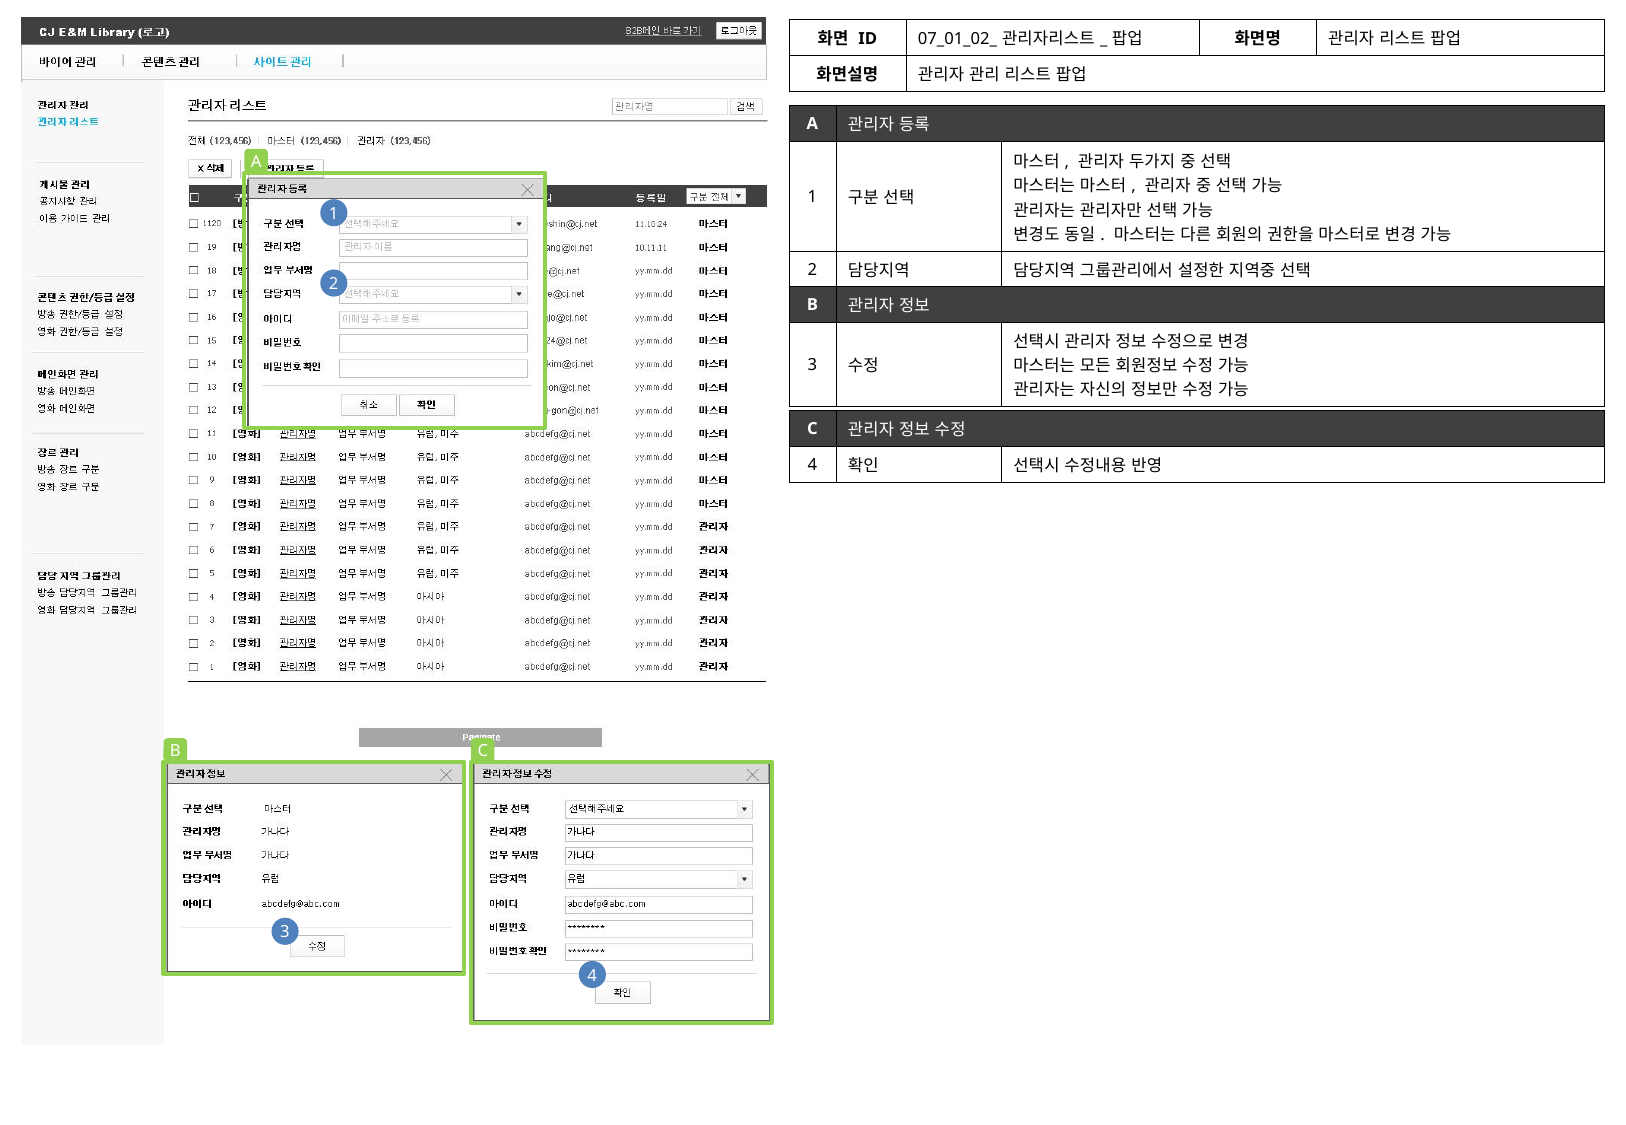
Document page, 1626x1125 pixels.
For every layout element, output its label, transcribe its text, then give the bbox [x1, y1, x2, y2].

table_cell 관리자 관리 리스트 팝업 [907, 56, 1604, 91]
table_header 관리자 정보 수정 [837, 411, 1604, 446]
table_cell 담당지역 [837, 252, 1001, 286]
table_cell 마스터, 관리자 두가지 중 선택 마스터는 마스터, 관리자 중 선택 가능 관리자는 관리자만 선택 가능 변경도 동일. 마스터는 다른 회원의 권한을 마스터로 변경 가능 [1002, 142, 1604, 251]
table_cell 4 [790, 447, 836, 482]
table_cell 2 [790, 252, 836, 286]
table_header B [790, 287, 836, 322]
table_cell 3 [790, 323, 836, 406]
table_header 관리자 정보 [837, 287, 1604, 322]
table_header 관리자 등록 [837, 106, 1604, 141]
table_header 07_01_02_관리자리스트_팝업 [907, 20, 1199, 55]
table_cell 1 [790, 142, 836, 251]
table_cell 화면설명 [790, 56, 906, 91]
table_cell 확인 [837, 447, 1001, 482]
table_header 관리자 리스트 팝업 [1317, 20, 1604, 55]
picture [20, 17, 775, 1045]
table_header C [790, 411, 836, 446]
table_cell 구분 선택 [837, 142, 1001, 251]
table_header 화면명 [1200, 20, 1316, 55]
table_header 화면 ID [790, 20, 906, 55]
table_cell 수정 [837, 323, 1001, 406]
table_cell 선택시 수정내용 반영 [1002, 447, 1604, 482]
table_cell 담당지역 그룹관리에서 설정한 지역중 선택 [1002, 252, 1604, 286]
table_header A [790, 106, 836, 141]
table_cell 선택시 관리자 정보 수정으로 변경 마스터는 모든 회원정보 수정 가능 관리자는 자신의 정보만 수정 가능 [1002, 323, 1604, 406]
